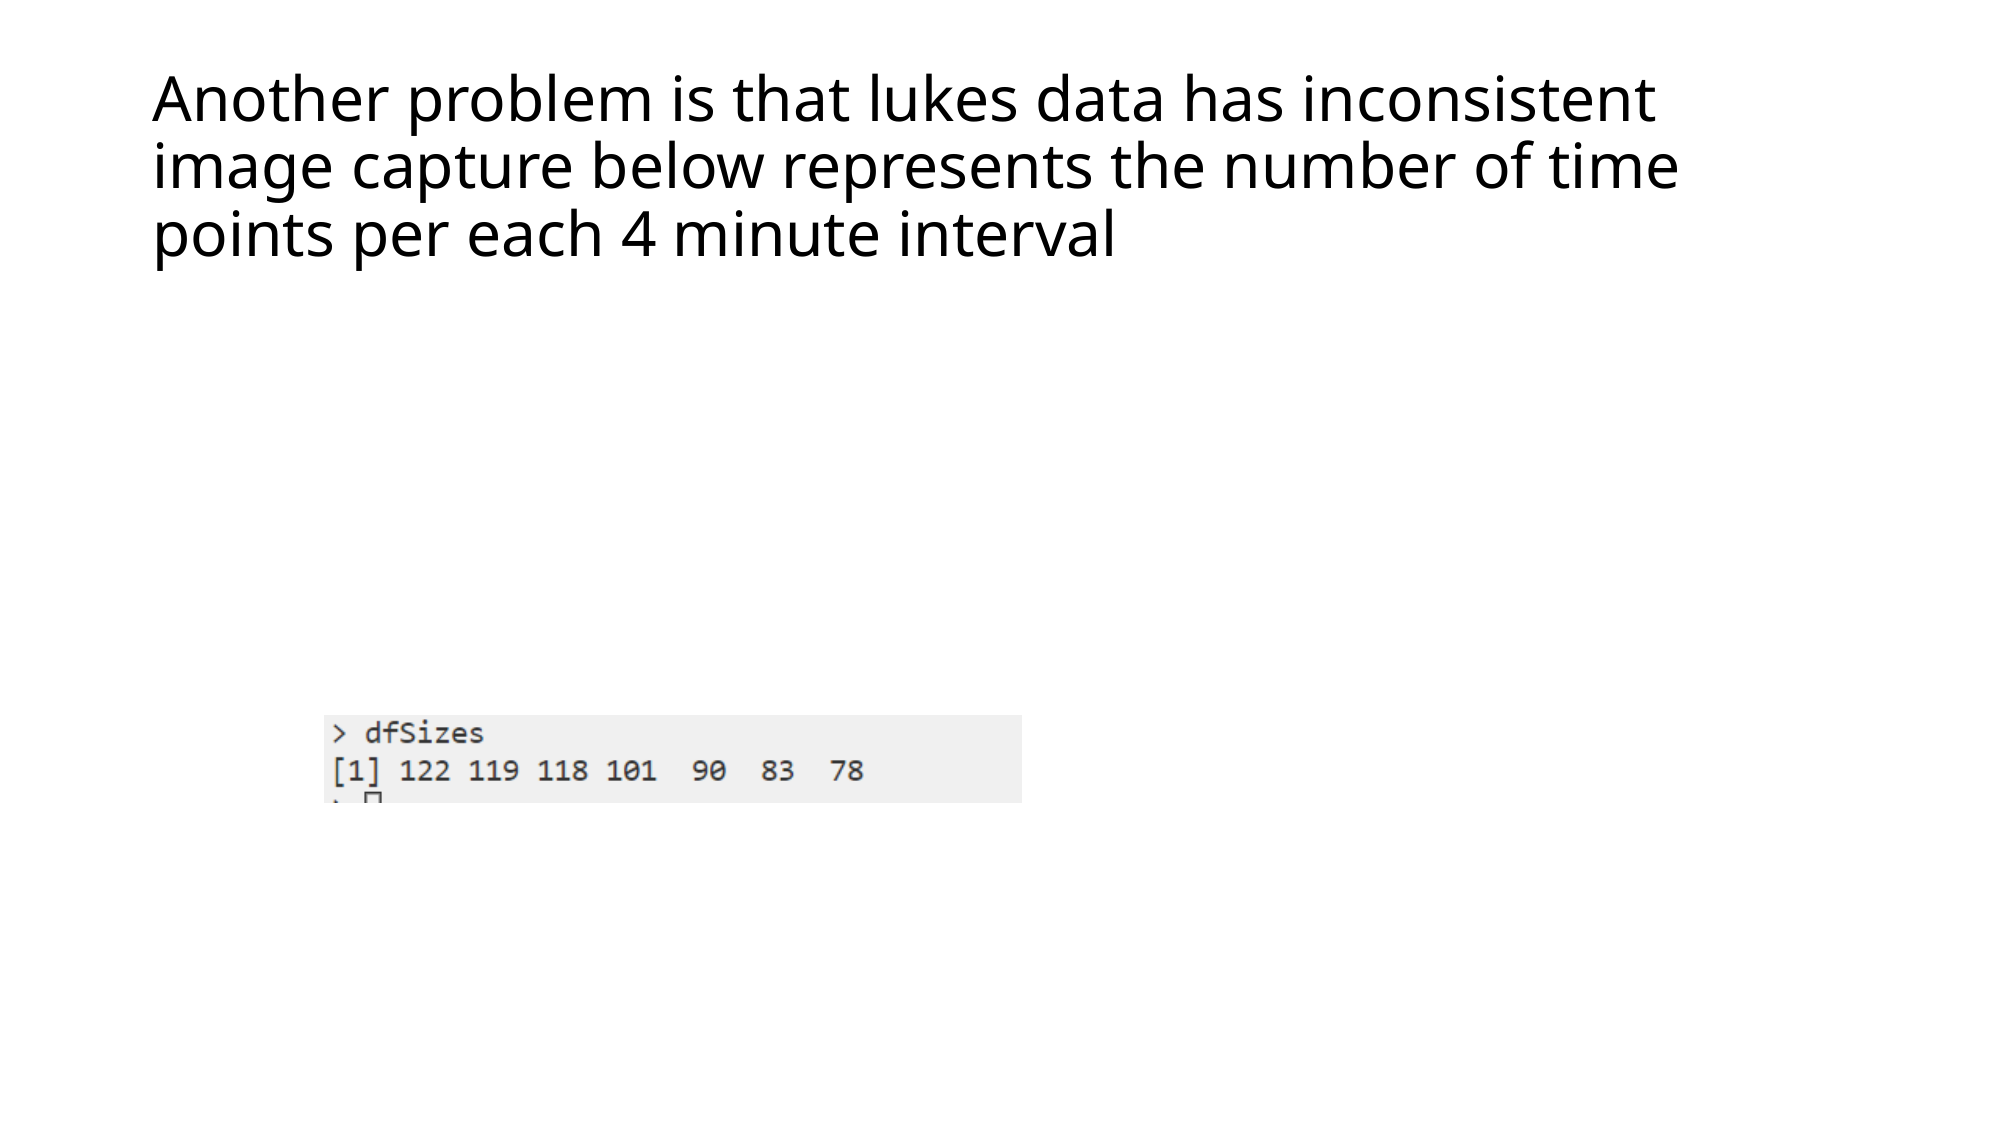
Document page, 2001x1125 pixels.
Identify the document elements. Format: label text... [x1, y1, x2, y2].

title Another problem is that lukes data has inconsistent image capture below represents the number of time points per each 4 minute interval [137, 59, 1863, 278]
picture [324, 715, 1022, 803]
